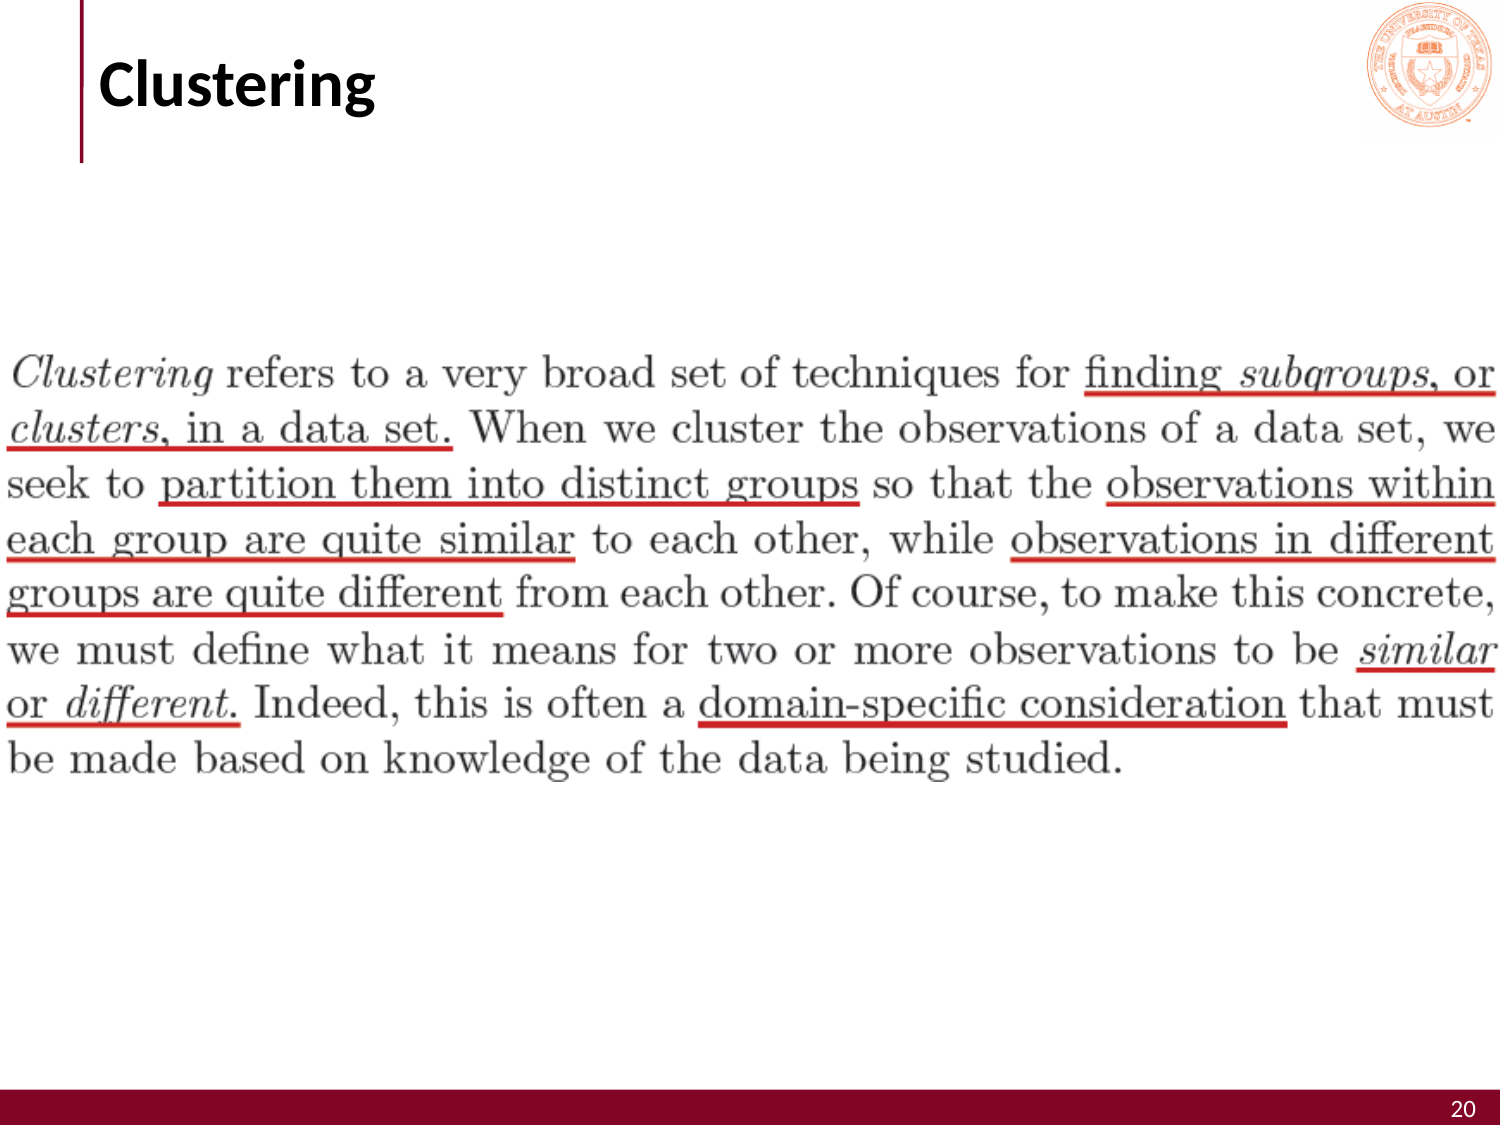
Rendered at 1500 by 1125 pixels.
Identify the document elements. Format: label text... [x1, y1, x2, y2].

picture [0, 341, 1500, 782]
title Clustering [84, 37, 1380, 122]
picture [1360, 0, 1498, 140]
slide_number 20 [1141, 1077, 1492, 1125]
